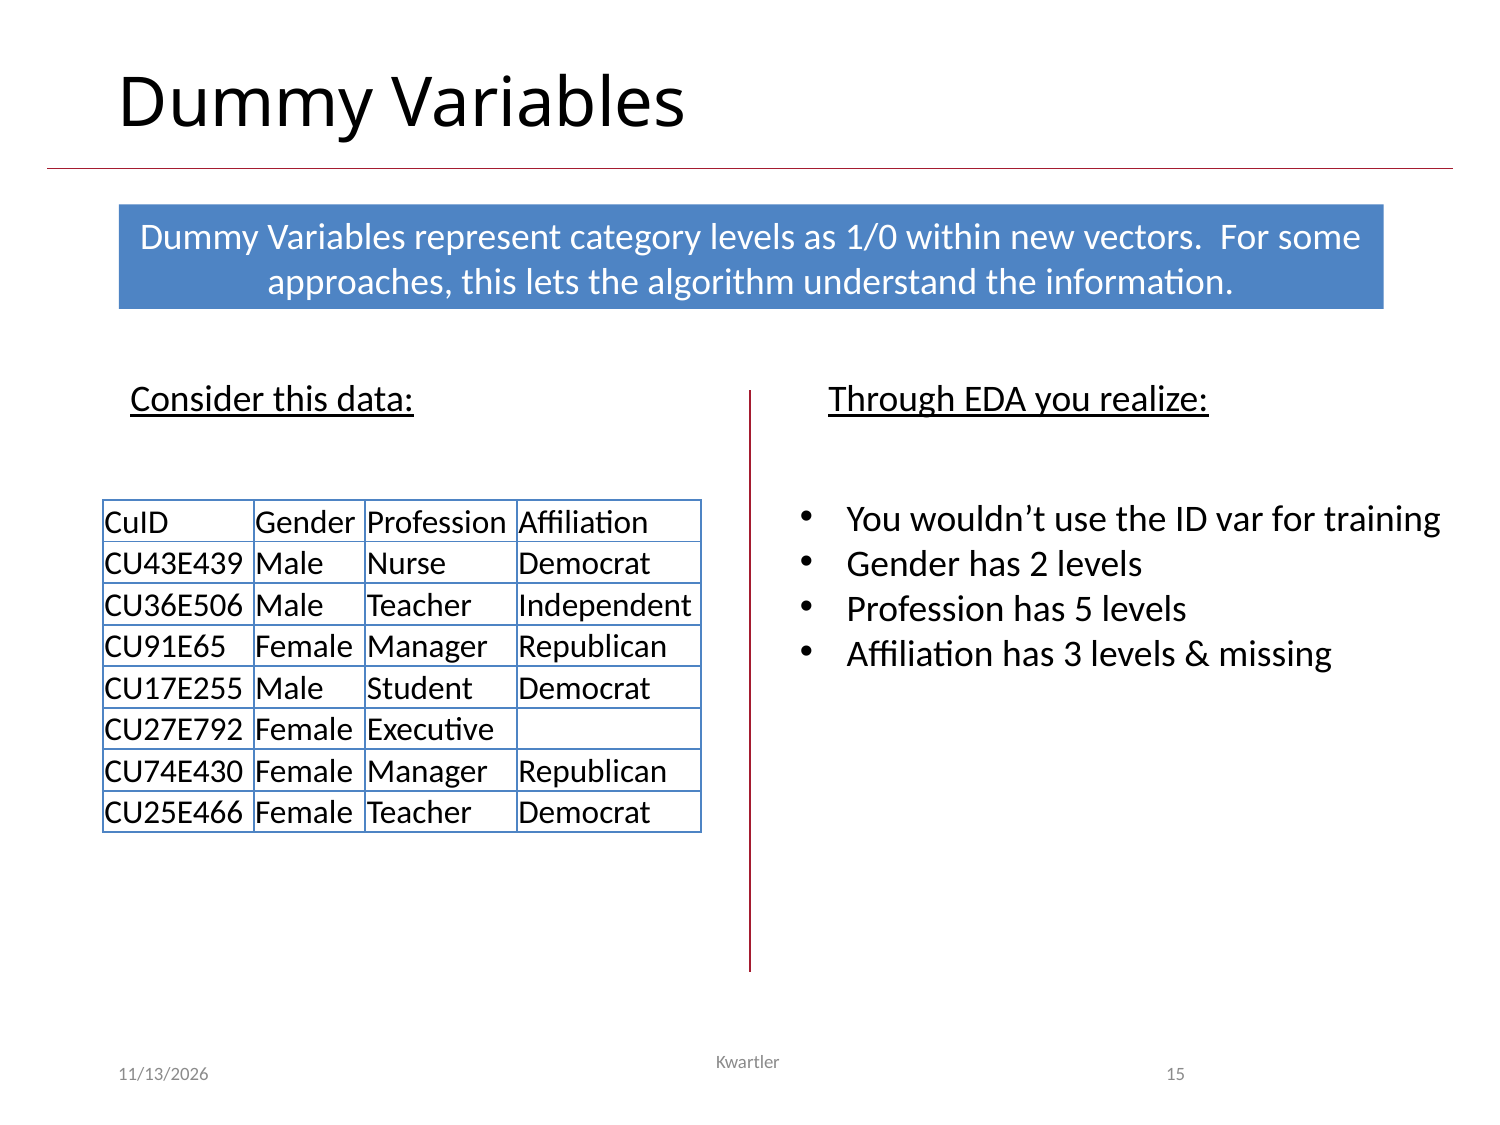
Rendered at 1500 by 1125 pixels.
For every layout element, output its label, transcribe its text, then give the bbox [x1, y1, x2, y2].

table_cell Republican [518, 626, 700, 665]
table_cell Female [255, 626, 364, 665]
text_box You wouldn’t use the ID var for training Gender has 2 levels Profession has 5 levels Affiliation has 3 levels & missing [785, 486, 1466, 681]
table_cell Female [255, 792, 364, 831]
title Dummy Variables [103, 59, 1397, 157]
table_cell [518, 709, 700, 748]
table_cell Teacher [366, 792, 516, 831]
table_cell CU25E466 [104, 792, 253, 831]
text_box Through EDA you realize: [813, 366, 1224, 427]
table_cell Male [255, 667, 364, 707]
table_cell CU91E65 [104, 626, 253, 665]
table_cell Nurse [366, 542, 516, 582]
table_cell Independent [518, 584, 700, 624]
table_cell Executive [366, 709, 516, 748]
table_cell CU17E255 [104, 667, 253, 707]
table_cell Republican [518, 750, 700, 790]
table_header Gender [255, 501, 364, 541]
slide_number 15 [1059, 1042, 1200, 1103]
table_cell Male [255, 542, 364, 582]
text_box Consider this data: [115, 366, 430, 427]
table_cell CU43E439 [104, 542, 253, 582]
text_box Kwartler [496, 1042, 1004, 1103]
table_header Profession [366, 501, 516, 541]
table_cell Democrat [518, 792, 700, 831]
table_cell Student [366, 667, 516, 707]
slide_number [103, 1042, 441, 1103]
table_cell Democrat [518, 542, 700, 582]
table_cell CU74E430 [104, 750, 253, 790]
table_header CuID [104, 501, 253, 541]
table_cell Teacher [366, 584, 516, 624]
table_cell CU36E506 [104, 584, 253, 624]
table_cell Manager [366, 626, 516, 665]
table_cell Female [255, 709, 364, 748]
table_cell Democrat [518, 667, 700, 707]
table_cell Female [255, 750, 364, 790]
table_header Affiliation [518, 501, 700, 541]
table_cell Male [255, 584, 364, 624]
text_box Dummy Variables represent category levels as 1/0 within new vectors. For some approaches, this lets the algorithm understand the information. [118, 204, 1384, 309]
table_cell CU27E792 [104, 709, 253, 748]
table_cell Manager [366, 750, 516, 790]
